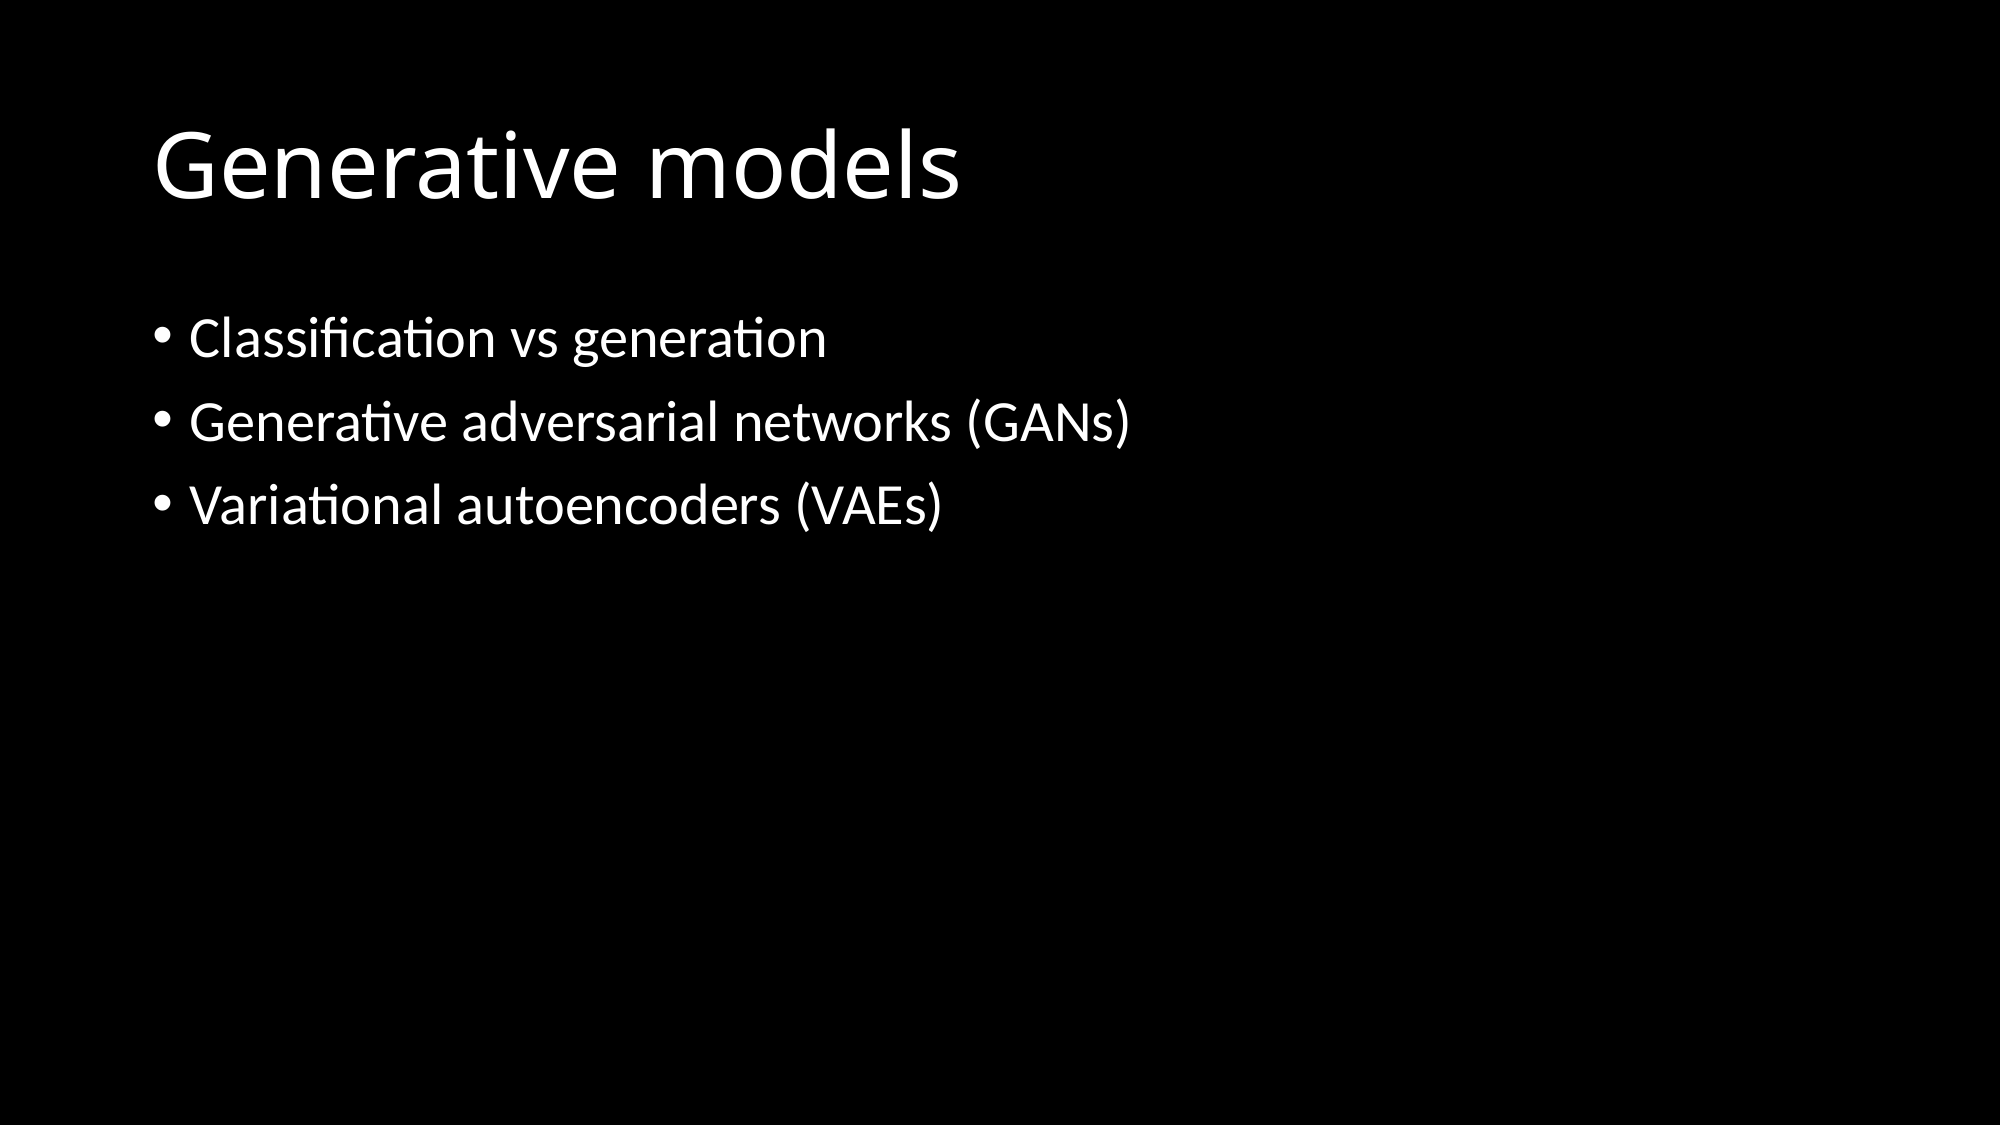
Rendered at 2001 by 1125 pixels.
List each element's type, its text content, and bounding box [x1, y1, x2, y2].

list Classification vs generation Generative adversarial networks (GANs) Variational autoencoders (VAEs) [137, 299, 1863, 1014]
title Generative models [137, 59, 1863, 278]
